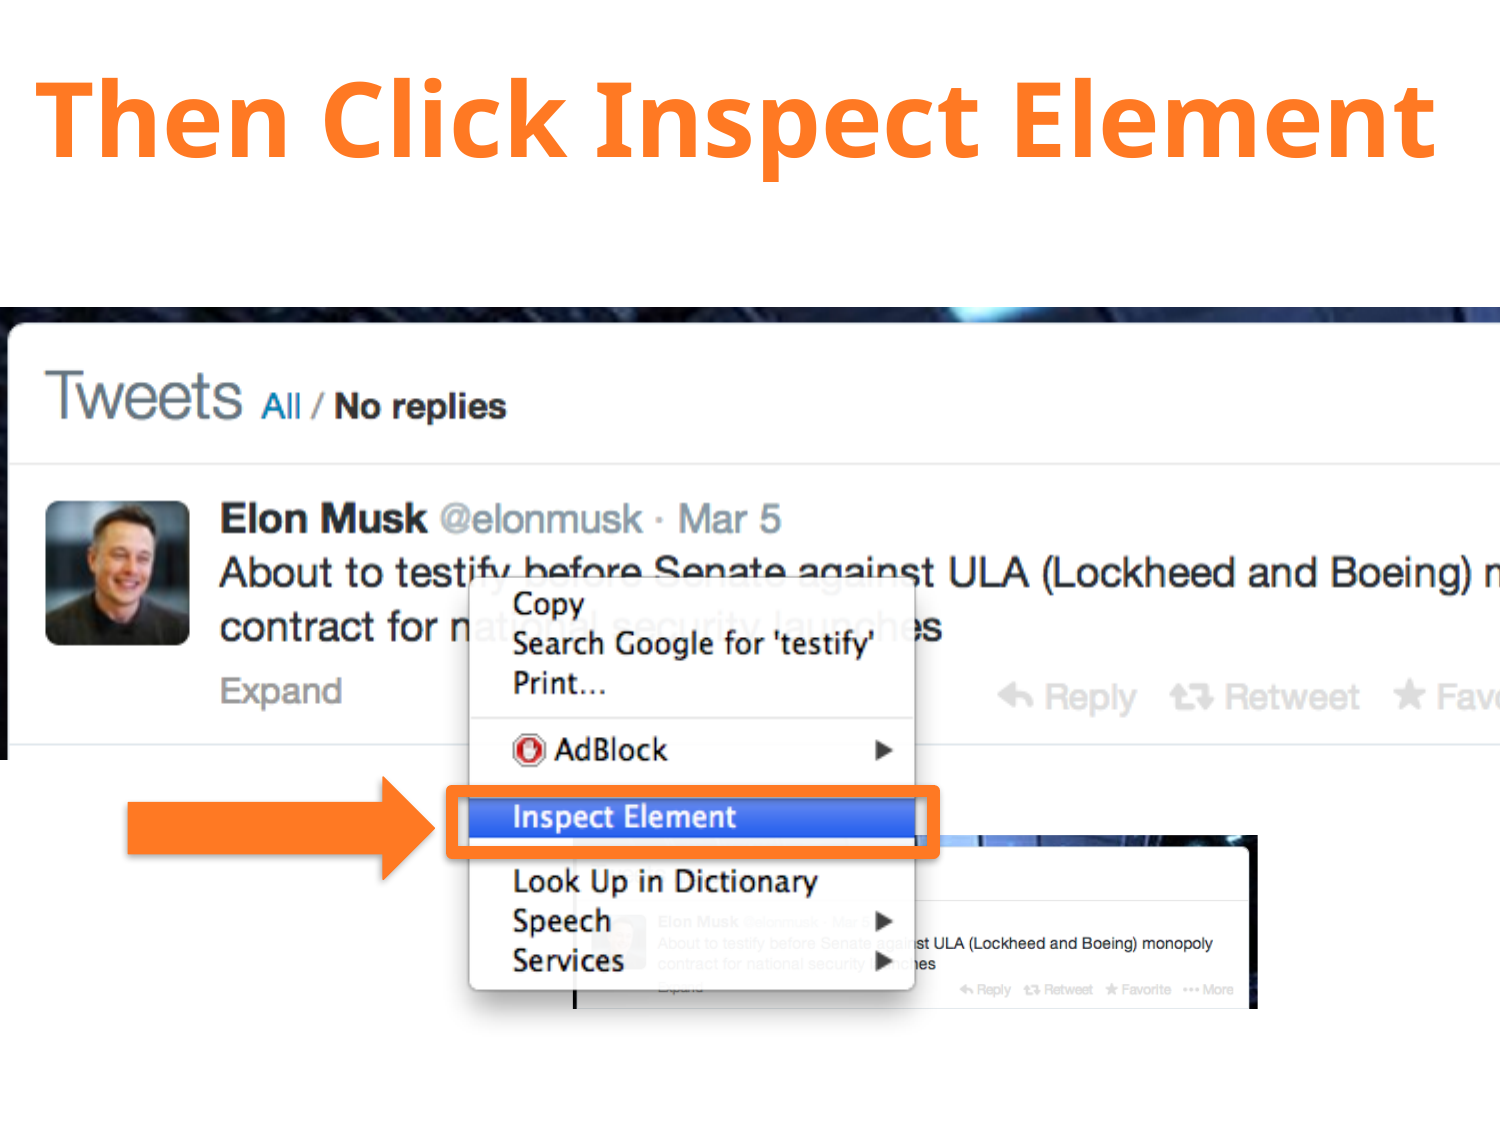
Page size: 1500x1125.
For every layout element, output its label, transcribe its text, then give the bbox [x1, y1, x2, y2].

text_box [127, 776, 429, 880]
text_box Then Click Inspect Element [19, 21, 1500, 210]
picture [0, 307, 1500, 1047]
